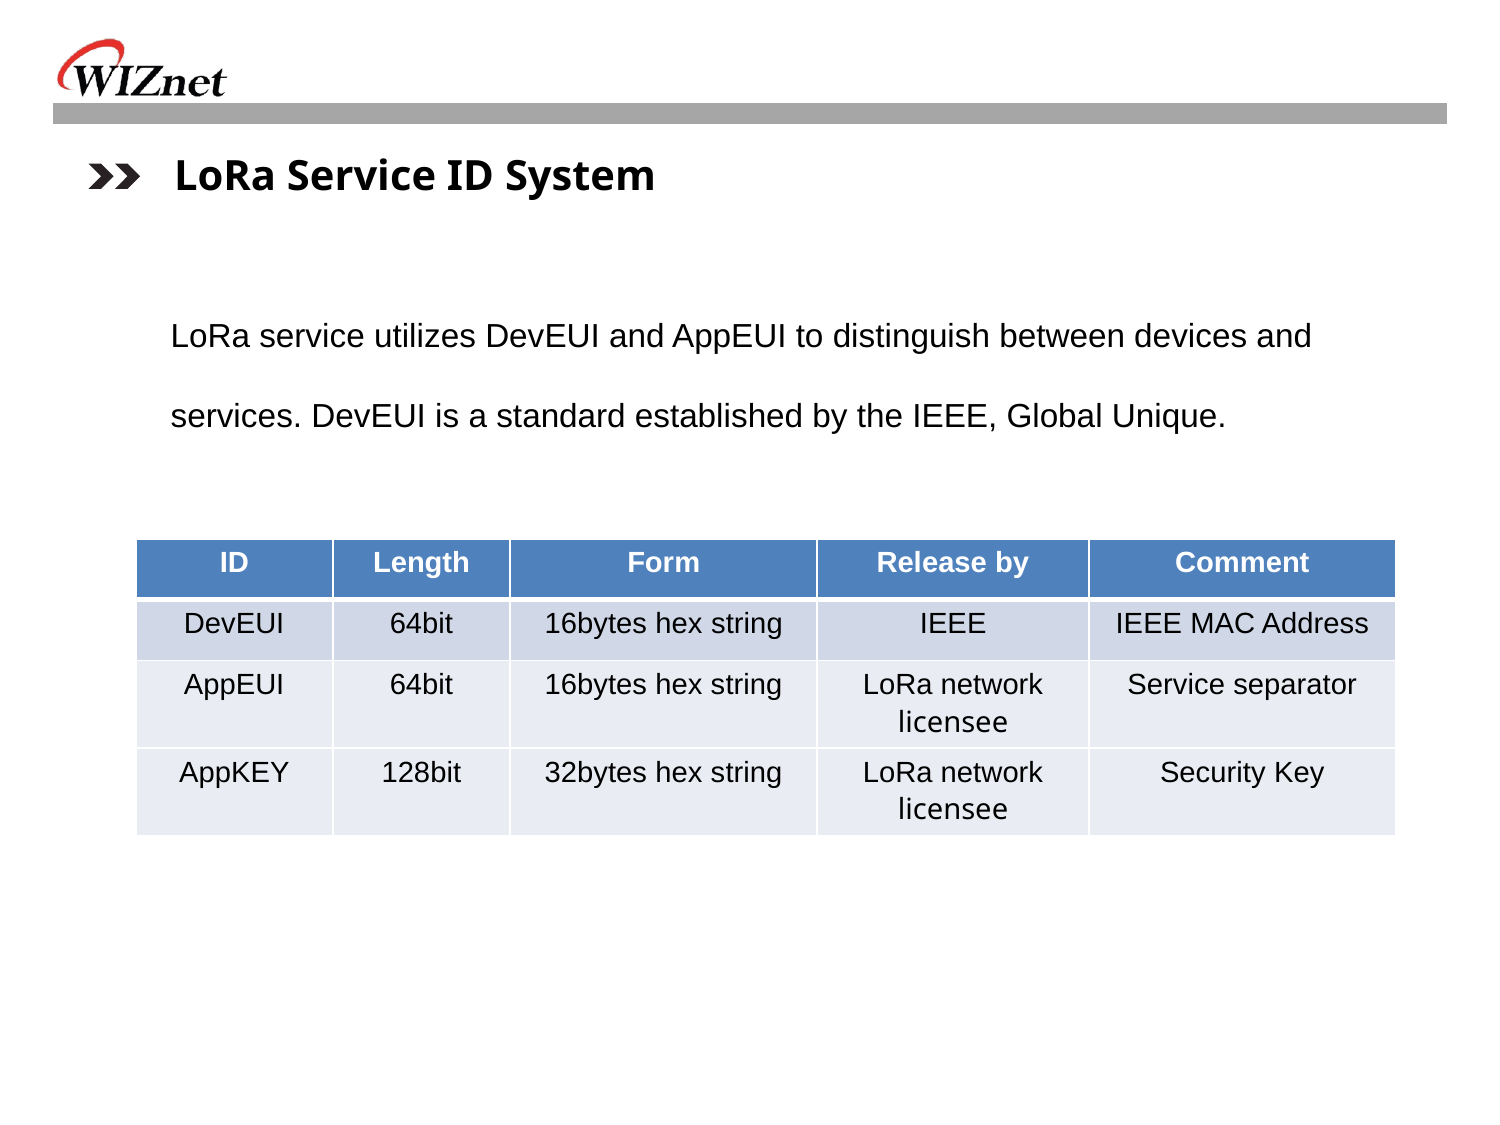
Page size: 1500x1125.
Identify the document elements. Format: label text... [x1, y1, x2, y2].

table_cell 16bytes hex string [511, 602, 816, 660]
table_cell Service separator [1090, 661, 1395, 747]
table_cell 32bytes hex string [511, 749, 816, 835]
list LoRa Service ID System [159, 141, 1383, 212]
table_cell 64bit [334, 661, 509, 747]
table_cell 128bit [334, 749, 509, 835]
table_header Form [511, 540, 816, 597]
table_header ID [137, 540, 332, 597]
table_header Comment [1090, 540, 1395, 597]
table_cell LoRa network licensee [818, 749, 1088, 835]
table_header Length [334, 540, 509, 597]
table_cell IEEE MAC Address [1090, 602, 1395, 660]
table_cell Security Key [1090, 749, 1395, 835]
table_cell DevEUI [137, 602, 332, 660]
text_box LoRa service utilizes DevEUI and AppEUI to distinguish between devices and services. DevEUI is a standard established by the IEEE, Global Unique. [155, 267, 1385, 538]
table_cell IEEE [818, 602, 1088, 660]
table_cell AppEUI [137, 661, 332, 747]
picture [53, 36, 231, 102]
table_cell 16bytes hex string [511, 661, 816, 747]
table_cell 64bit [334, 602, 509, 660]
table_cell AppKEY [137, 749, 332, 835]
table_header Release by [818, 540, 1088, 597]
table_cell LoRa network licensee [818, 661, 1088, 747]
